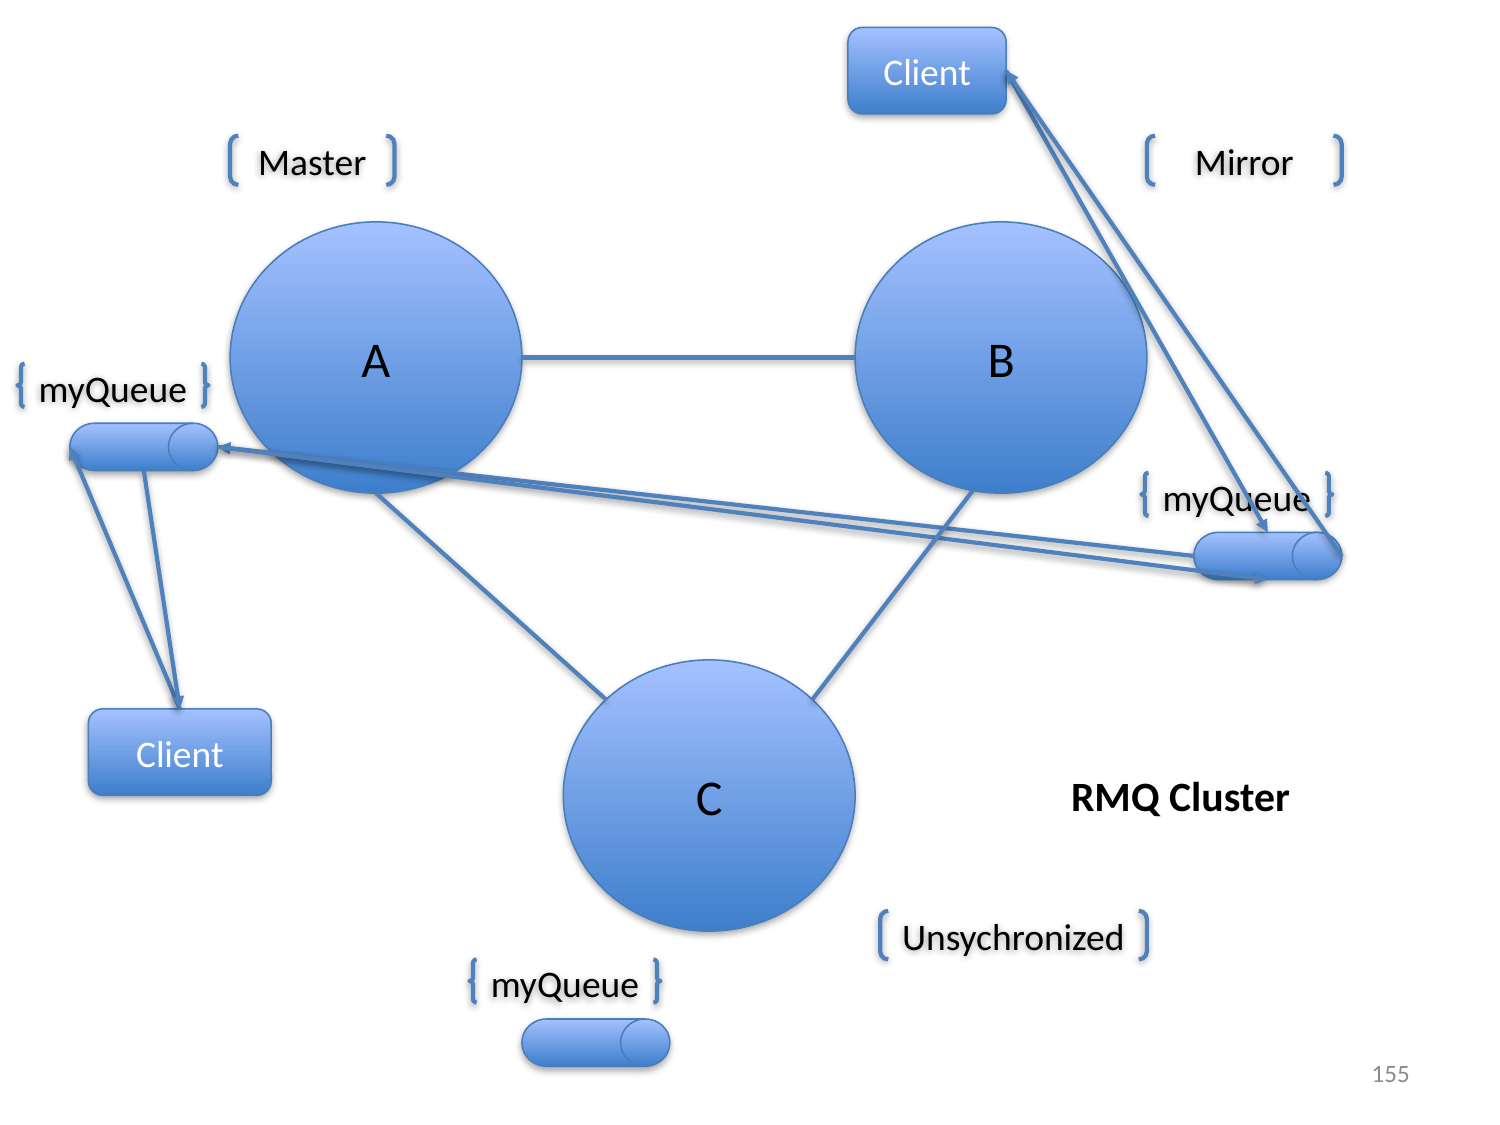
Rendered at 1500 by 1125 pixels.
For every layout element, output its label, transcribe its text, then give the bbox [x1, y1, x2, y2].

slide_number 155 [1074, 1042, 1425, 1103]
text_box Master [227, 133, 397, 187]
text_box Client [87, 708, 273, 797]
text_box [1272, 565, 1341, 581]
text_box A [229, 221, 523, 444]
text_box B [854, 221, 999, 444]
text_box Client [847, 26, 1007, 115]
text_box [143, 470, 181, 710]
text_box RMQ Cluster [1019, 762, 1342, 828]
text_box [69, 422, 219, 445]
text_box myQueue [15, 361, 211, 409]
text_box [521, 1018, 671, 1068]
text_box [168, 446, 1269, 580]
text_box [375, 588, 607, 700]
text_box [812, 490, 974, 700]
text_box Unsychronized [878, 908, 1150, 962]
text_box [69, 446, 168, 710]
text_box C [562, 659, 856, 932]
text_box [1005, 70, 1342, 557]
text_box myQueue [467, 957, 663, 1005]
